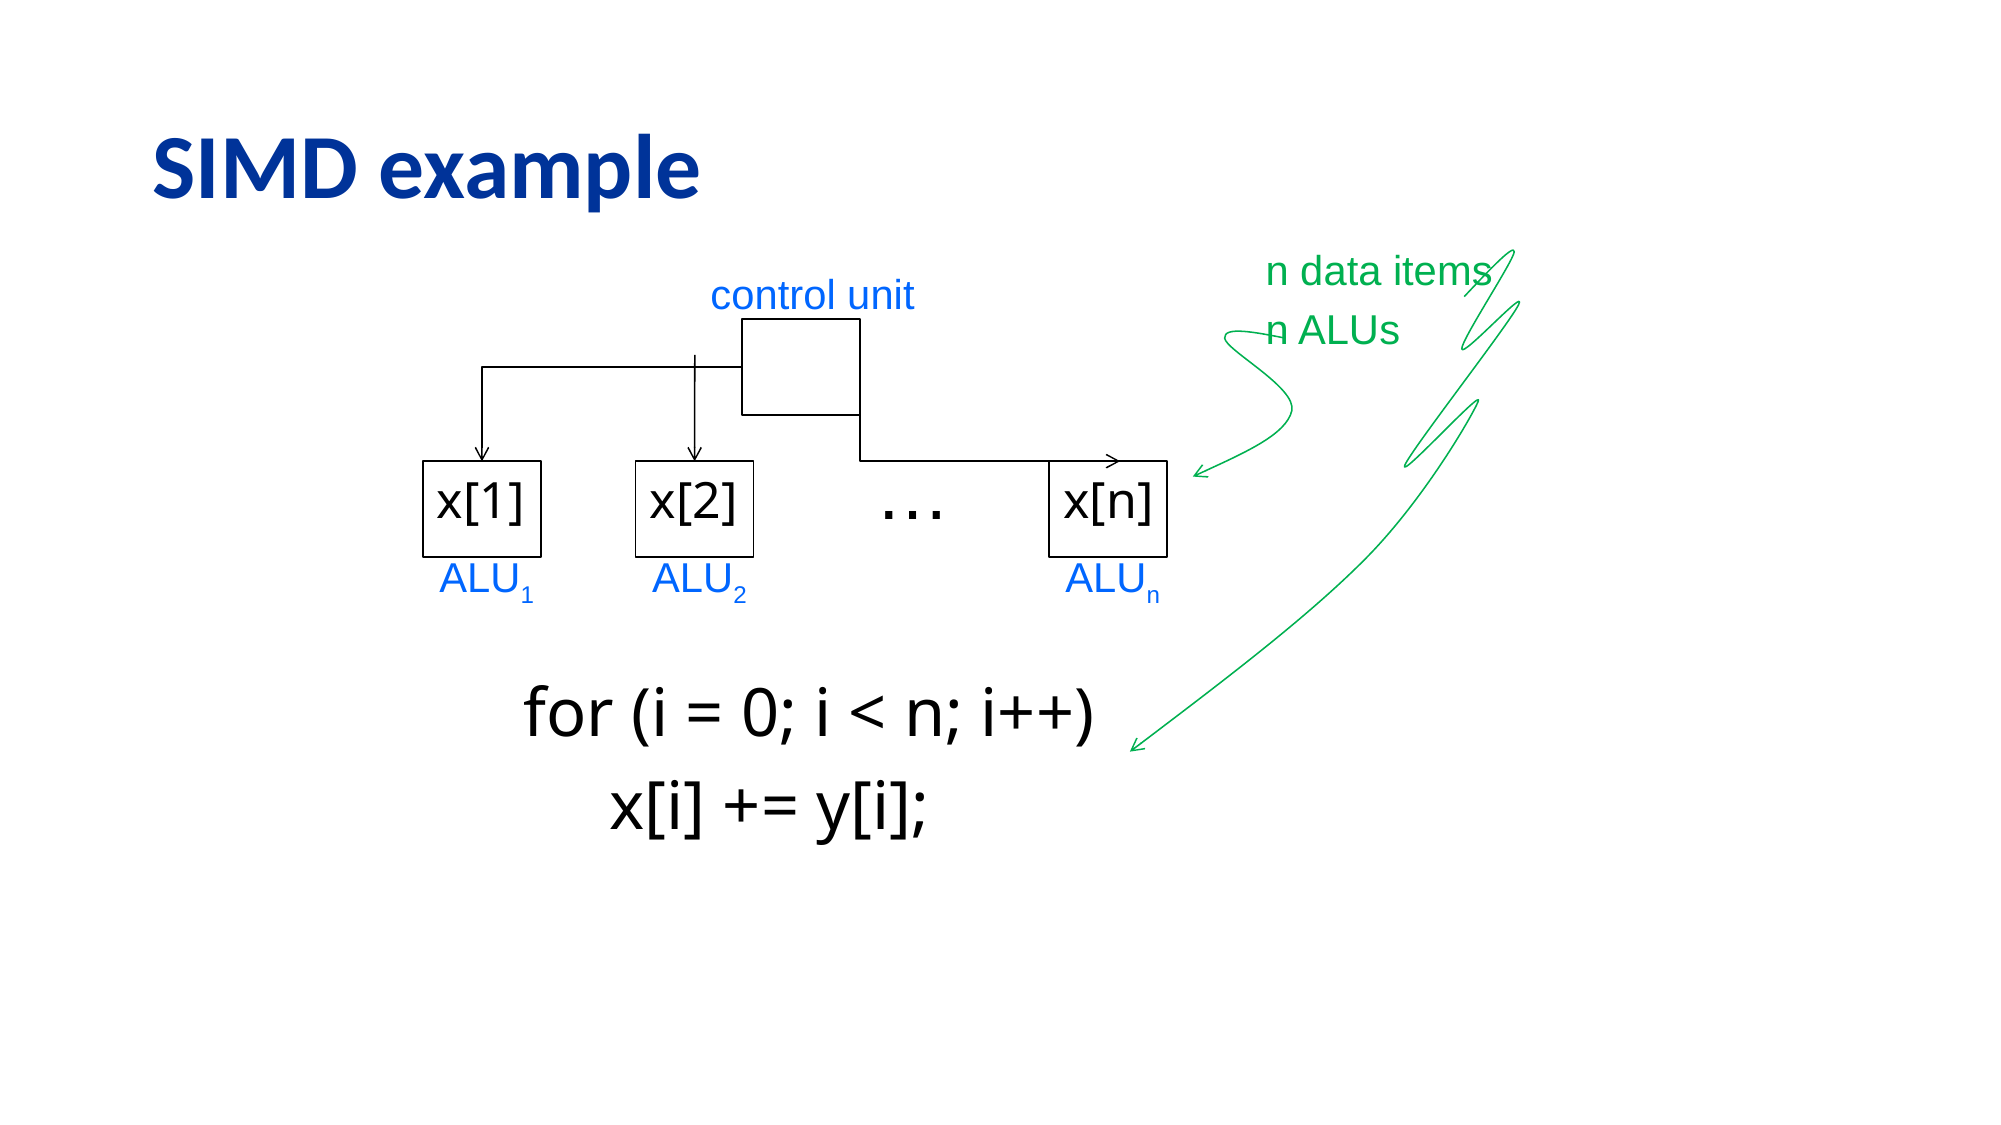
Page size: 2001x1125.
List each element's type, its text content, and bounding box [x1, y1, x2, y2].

text_box [422, 462, 542, 558]
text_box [481, 354, 742, 462]
text_box [1192, 331, 1293, 478]
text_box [860, 354, 1121, 462]
text_box x[1] [422, 461, 540, 536]
text_box [1129, 249, 1520, 752]
title SIMD example [137, 59, 1863, 278]
text_box for (i = 0; i < n; i++) x[i] += y[i]; [508, 661, 1111, 850]
text_box control unit [695, 260, 930, 326]
text_box ALUn [1050, 543, 1176, 616]
text_box [741, 326, 861, 416]
text_box … [860, 462, 966, 543]
text_box [1048, 536, 1168, 558]
text_box [635, 461, 754, 558]
text_box ALU2 [637, 543, 762, 616]
text_box ALU1 [424, 543, 550, 616]
text_box x[n] [1048, 461, 1169, 536]
text_box x[2] [634, 461, 753, 536]
text_box n data items n ALUs [1250, 236, 1508, 360]
